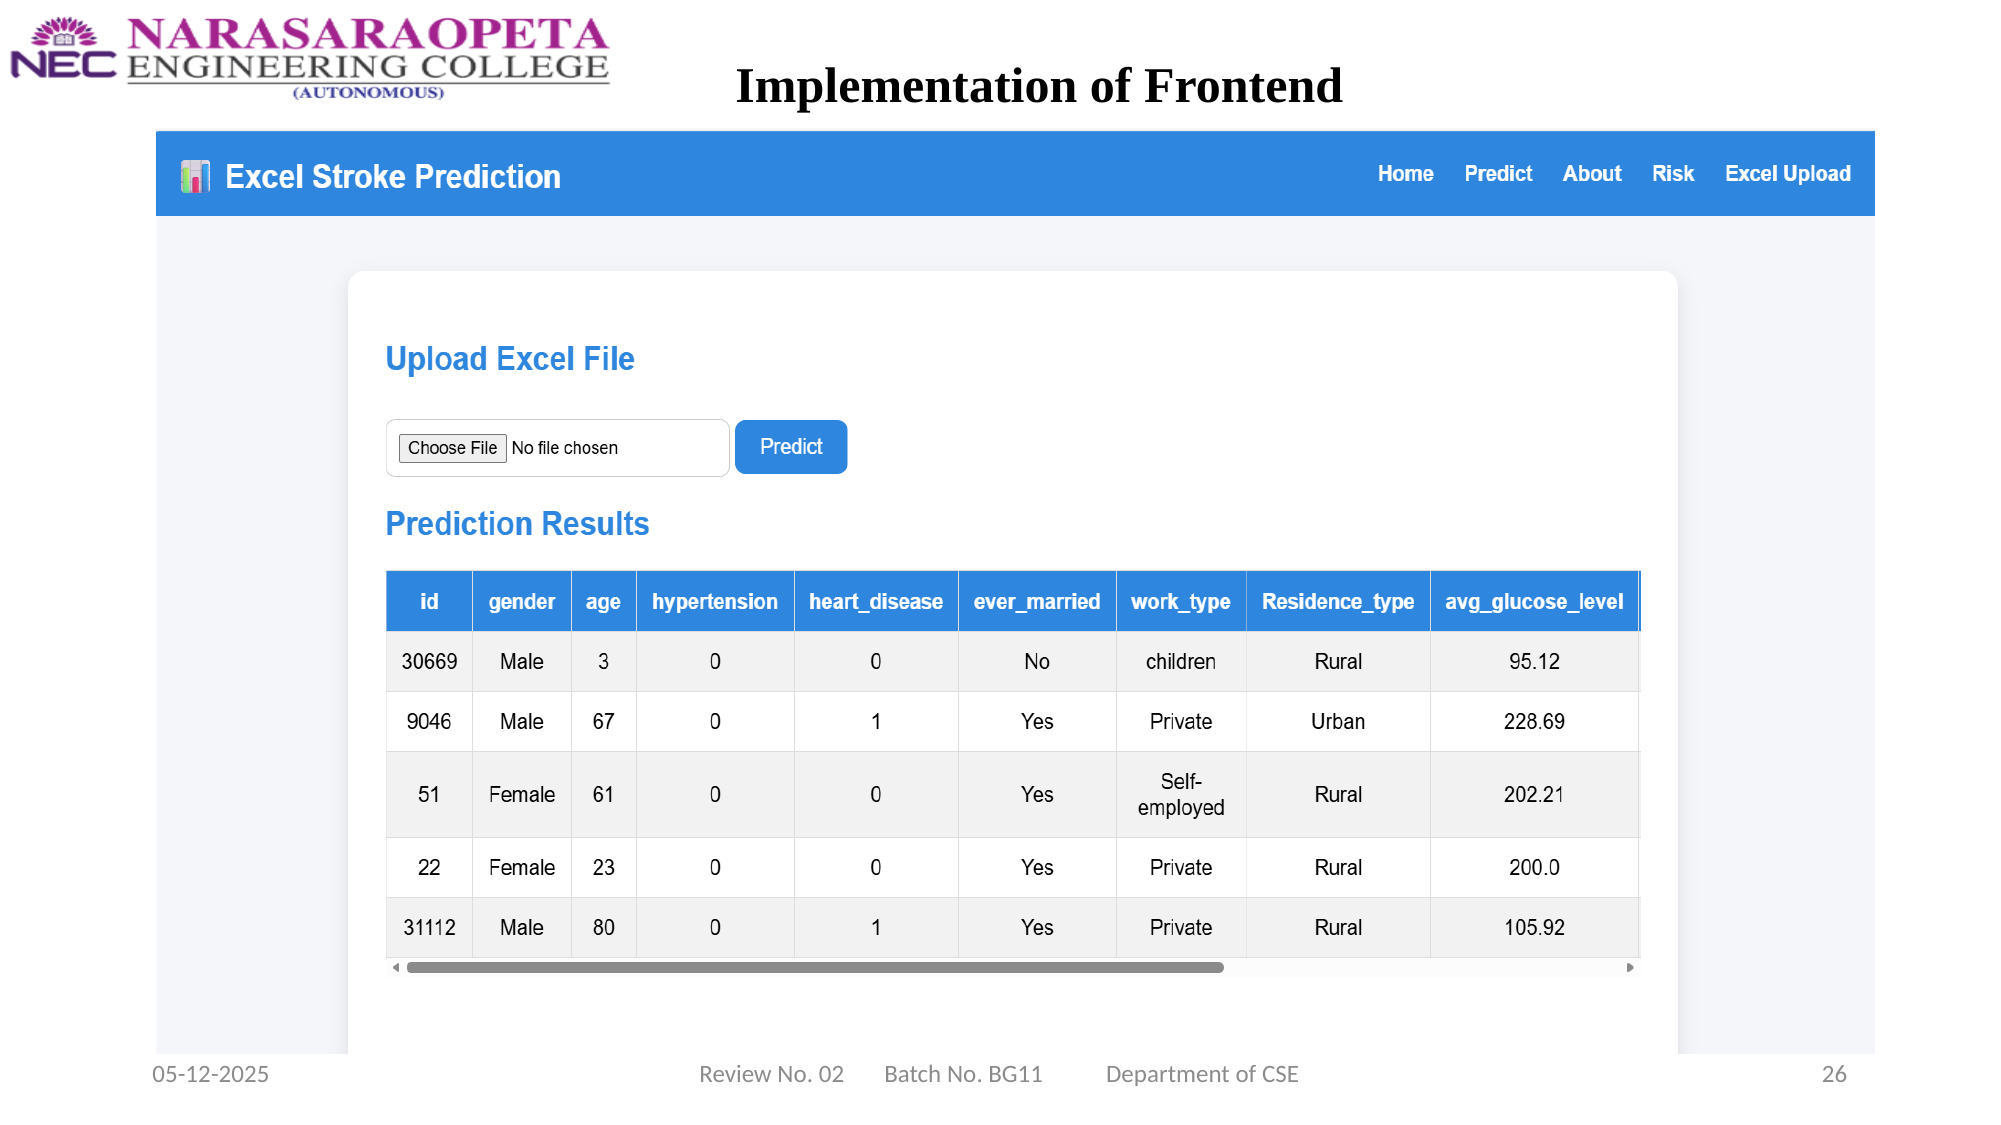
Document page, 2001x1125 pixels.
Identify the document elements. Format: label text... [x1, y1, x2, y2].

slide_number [137, 1042, 588, 1103]
picture [156, 128, 1875, 1054]
text_box Implementation of Frontend [720, 44, 1764, 120]
footer Review No. 02 Batch No. BG11 Department of CSE [662, 1054, 1338, 1103]
slide_number 26 [1412, 1054, 1863, 1103]
picture [0, 10, 618, 106]
